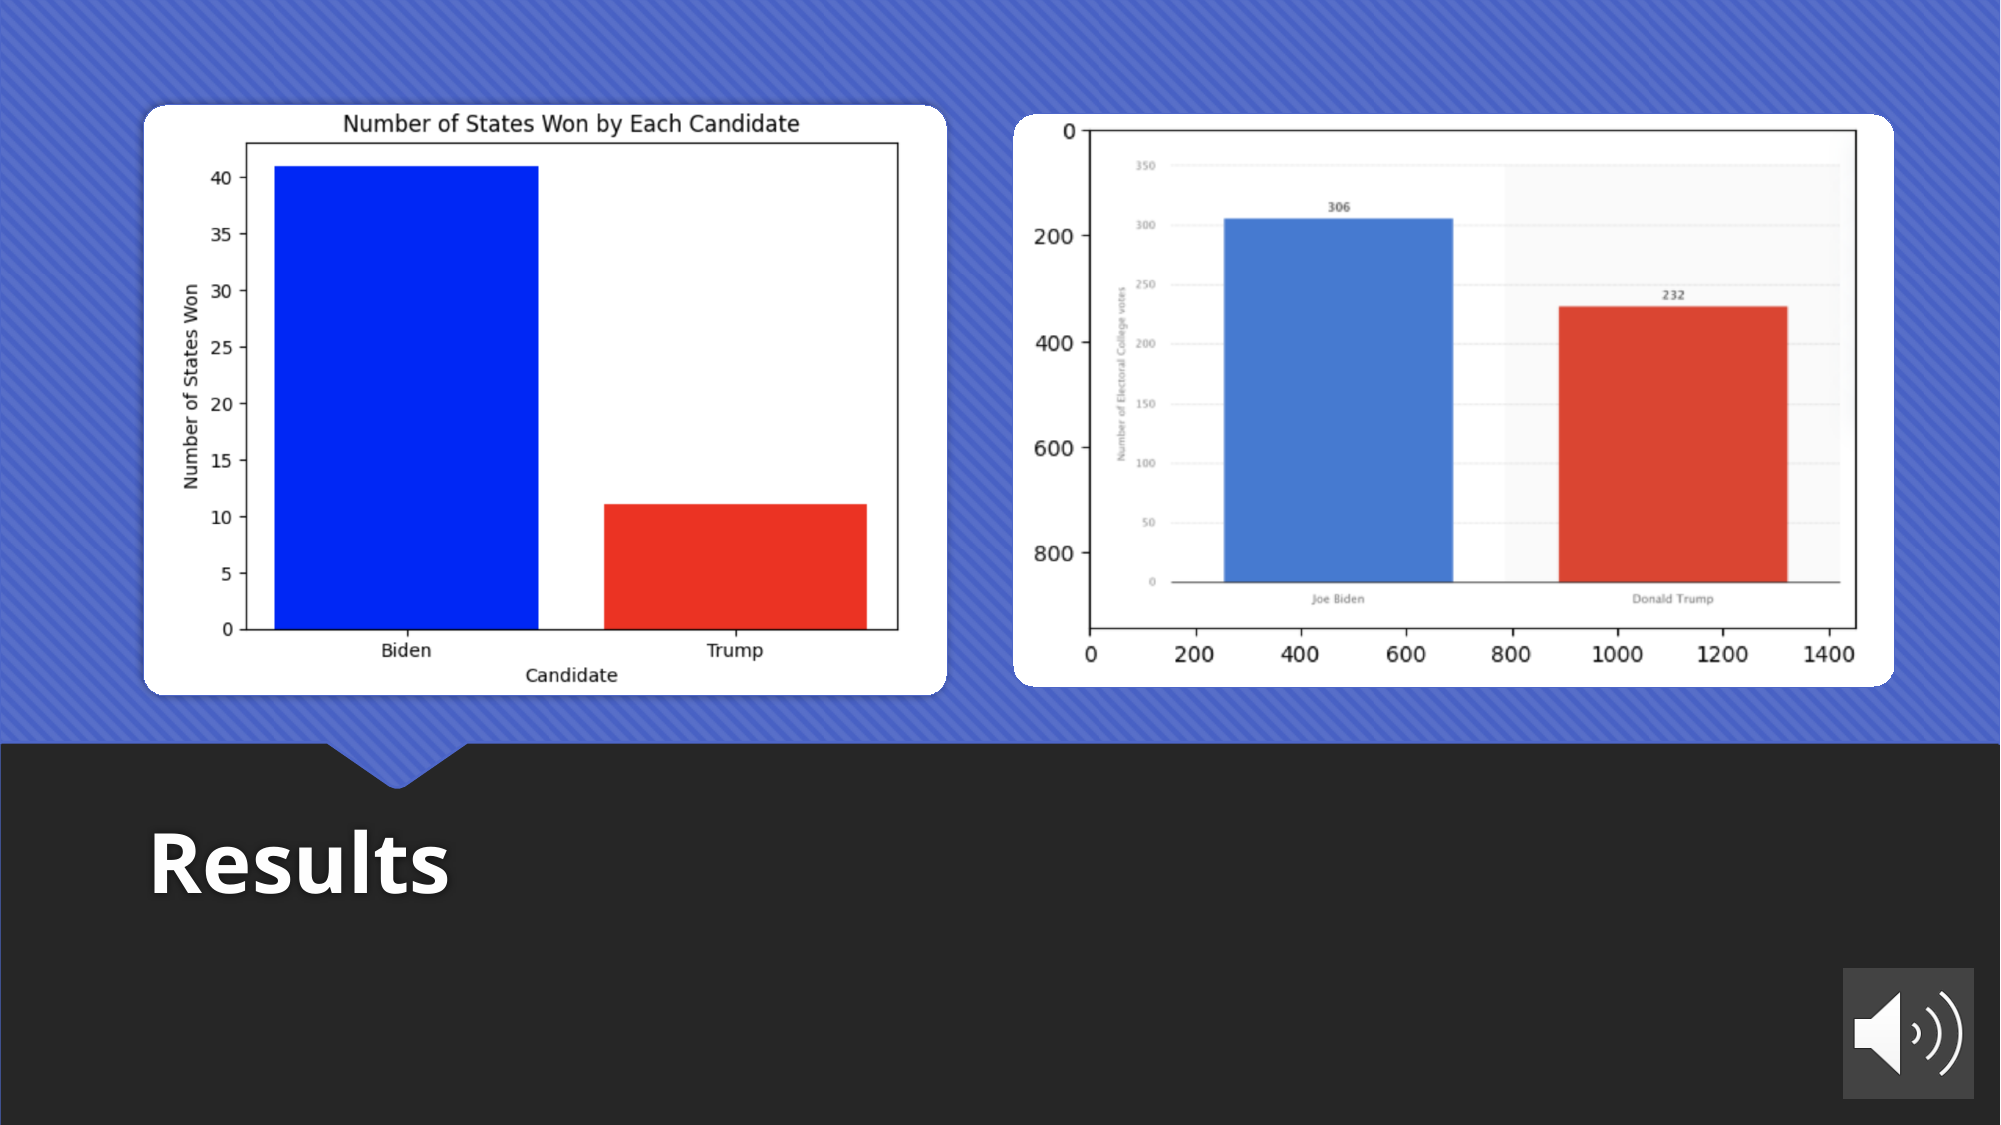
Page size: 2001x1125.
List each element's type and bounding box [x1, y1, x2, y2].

picture [1012, 113, 1896, 688]
list [142, 104, 948, 697]
text_box [0, 742, 2000, 1125]
picture [1841, 966, 1976, 1101]
text_box [0, 0, 2000, 742]
